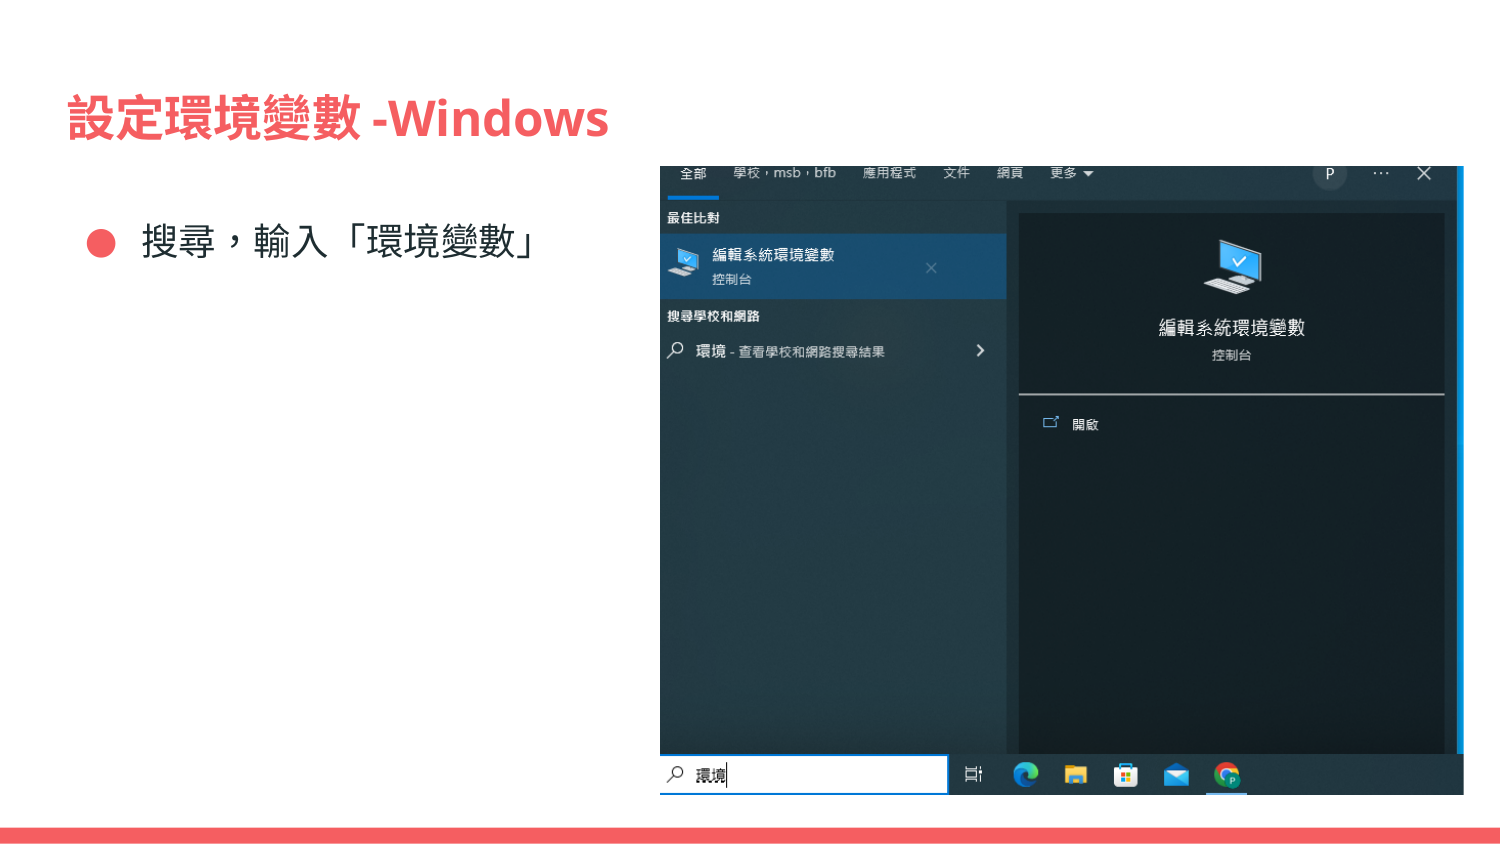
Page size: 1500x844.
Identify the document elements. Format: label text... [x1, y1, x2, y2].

picture [659, 166, 1464, 795]
title 設定環境變數-Windows [51, 64, 1449, 167]
list 搜尋，輸入「環境變數」 [51, 189, 654, 750]
